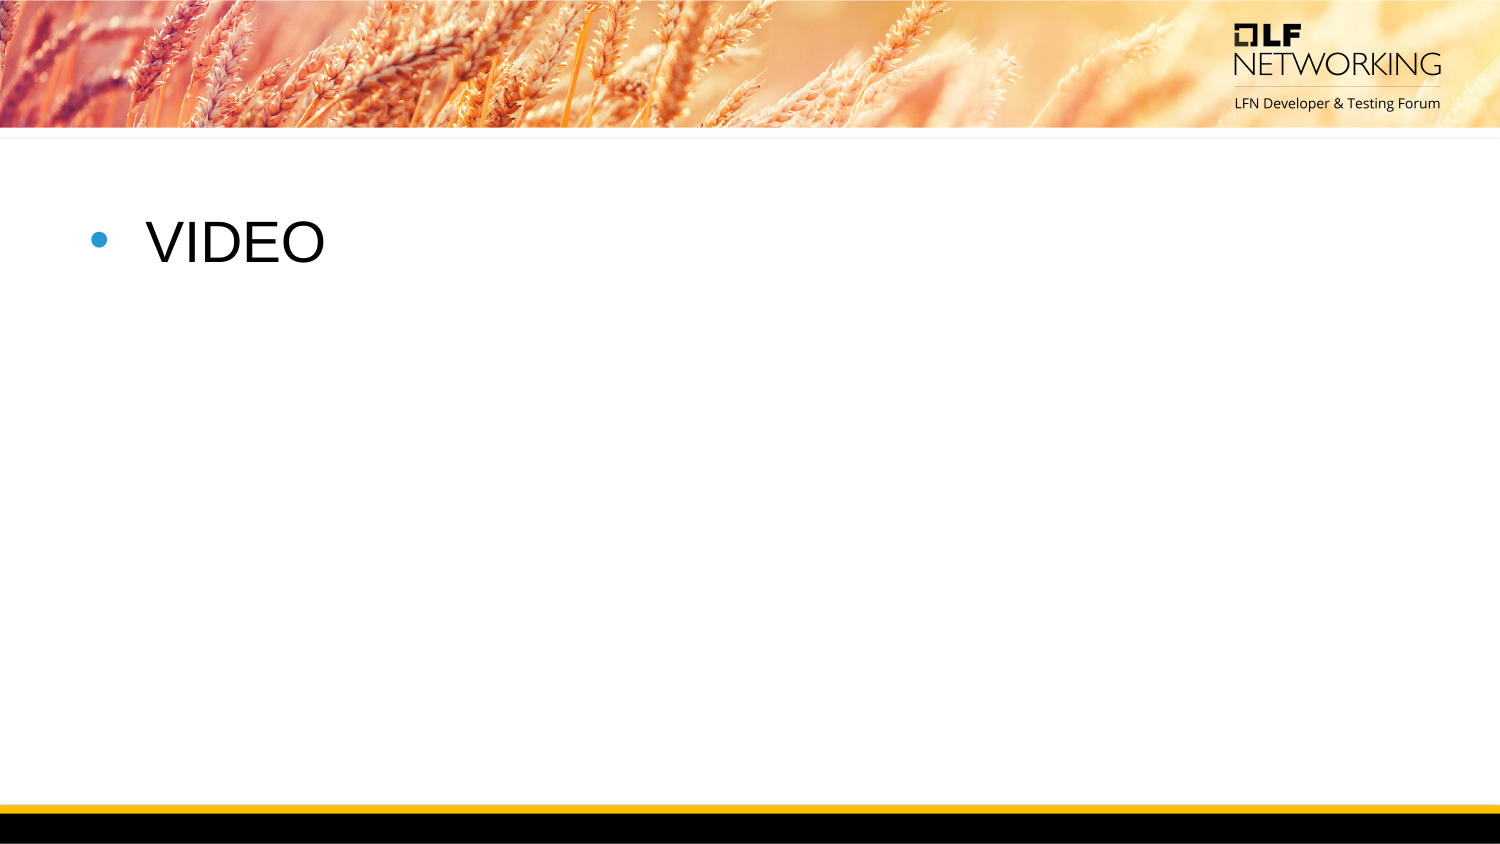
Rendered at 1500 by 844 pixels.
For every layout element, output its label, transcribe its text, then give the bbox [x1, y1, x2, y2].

picture [0, 0, 1500, 139]
list VIDEO [74, 196, 1269, 754]
